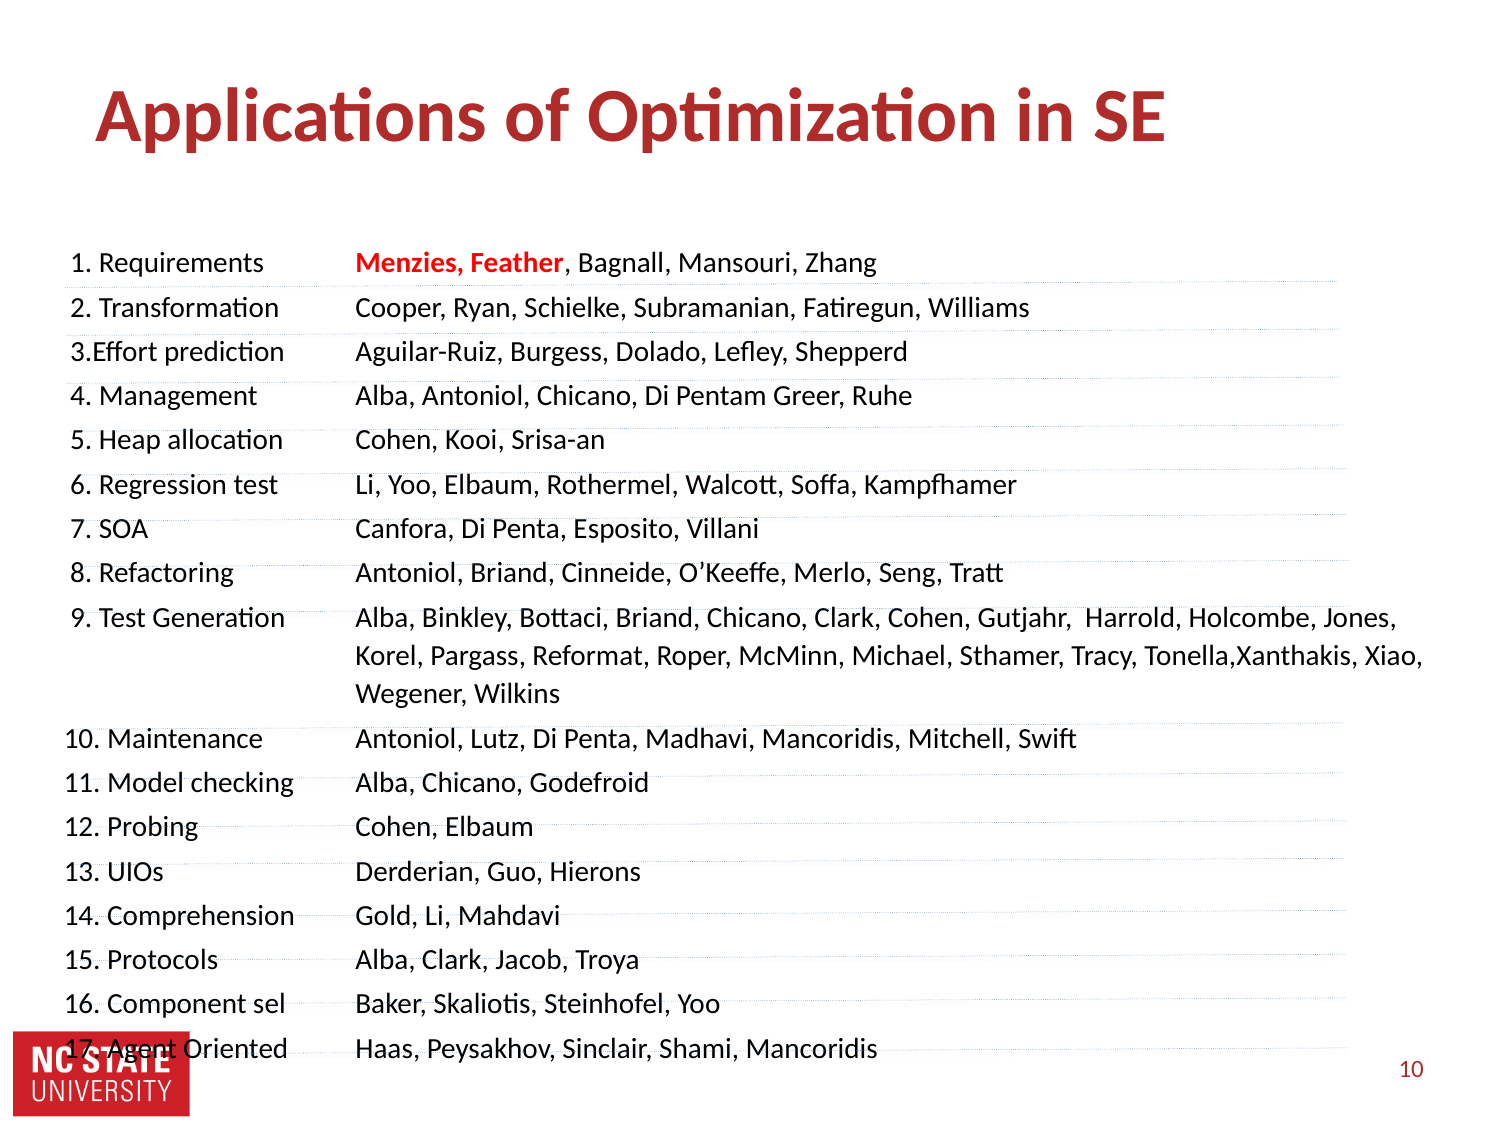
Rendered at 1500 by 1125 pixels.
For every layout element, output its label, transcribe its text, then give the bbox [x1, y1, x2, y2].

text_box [65, 280, 1339, 288]
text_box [71, 424, 1345, 432]
title Applications of Optimization in SE [75, 57, 1188, 232]
list 1. Requirements Menzies, Feather, Bagnall, Mansouri, Zhang 2. Transformation Cooper, Ryan, Schielke, Subramanian, Fatiregun, Williams 3.Effort prediction Aguilar-Ruiz, Burgess, Dolado, Lefley, Shepperd 4. Management Alba, Antoniol, Chicano, Di Pentam Greer, Ruhe 5. Heap allocation Cohen, Kooi, Srisa-an 6. Regression test Li, Yoo, Elbaum, Rothermel, Walcott, Soffa, Kampfhamer 7. SOA Canfora, Di Penta, Esposito, Villani 8. Refactoring Antoniol, Briand, Cinneide, O’Keeffe, Merlo, Seng, Tratt 9. Test Generation Alba, Binkley, Bottaci, Briand, Chicano, Clark, Cohen, Gutjahr, Harrold, Holcombe, Jones, Korel, Pargass, Reformat, Roper, McMinn, Michael, Sthamer, Tracy, Tonella,Xanthakis, Xiao, Wegener, Wilkins 10. Maintenance Antoniol, Lutz, Di Penta, Madhavi, Mancoridis, Mitchell, Swift 11. Model checking Alba, Chicano, Godefroid 12. Probing Cohen, Elbaum 13. UIOs Derderian, Guo, Hierons 14. Comprehension Gold, Li, Mahdavi 15. Protocols Alba, Clark, Jacob, Troya 16. Component sel Baker, Skaliotis, Steinhofel, Yoo 17. Agent Oriented Haas, Peysakhov, Sinclair, Shami, Mancoridis [48, 232, 1445, 1054]
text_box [73, 910, 1347, 917]
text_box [67, 376, 1341, 384]
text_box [67, 328, 1341, 336]
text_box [75, 605, 1349, 613]
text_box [71, 722, 1345, 730]
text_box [73, 514, 1347, 522]
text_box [73, 820, 1347, 828]
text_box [73, 953, 1347, 961]
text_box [75, 560, 1349, 567]
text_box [73, 468, 1347, 476]
slide_number 10 [1088, 1037, 1439, 1097]
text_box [71, 857, 1345, 865]
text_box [71, 772, 1345, 780]
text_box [75, 1047, 1349, 1055]
picture [13, 1030, 191, 1118]
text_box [73, 997, 1347, 1005]
